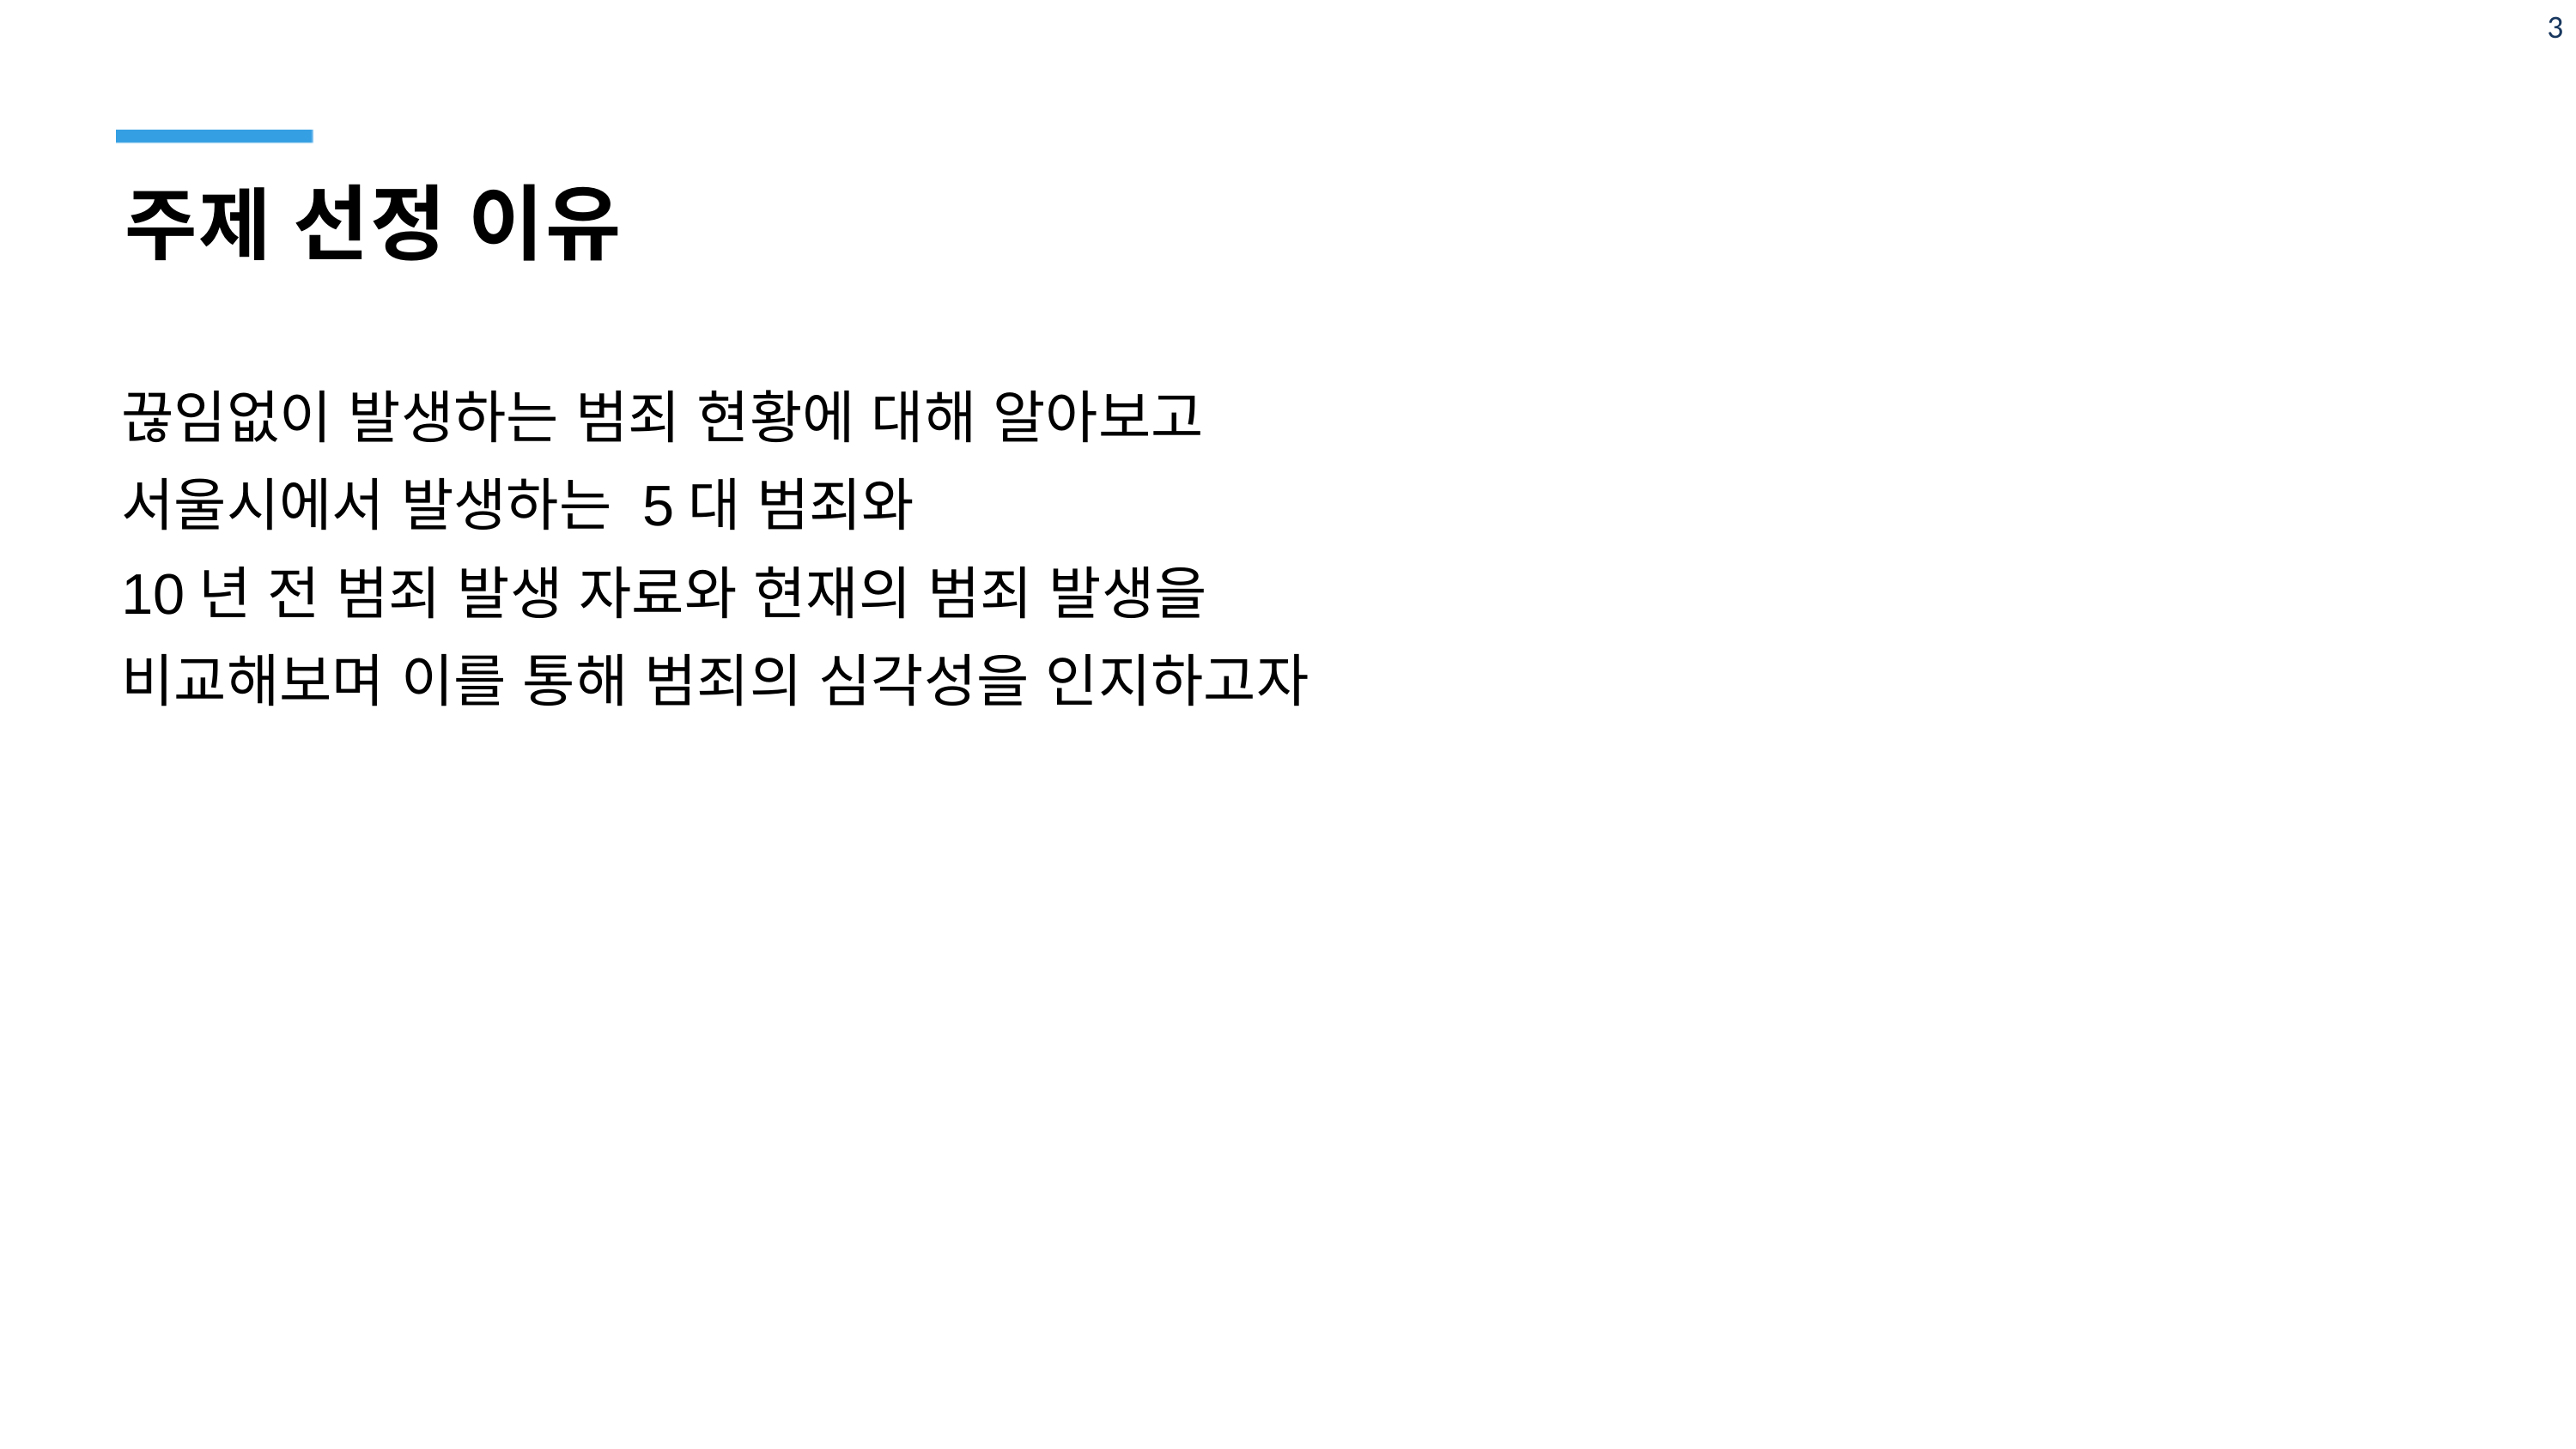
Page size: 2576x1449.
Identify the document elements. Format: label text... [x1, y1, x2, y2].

text_box 끊임없이 발생하는 범죄 현황에 대해 알아보고 서울시에서 발생하는 5대 범죄와 10년 전 범죄 발생 자료와 현재의 범죄 발생을 비교해보며 이를 통해 범죄의 심각성을 인지하고자 [108, 370, 2190, 719]
text_box 주제 선정 이유 [112, 165, 881, 277]
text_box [116, 130, 313, 144]
